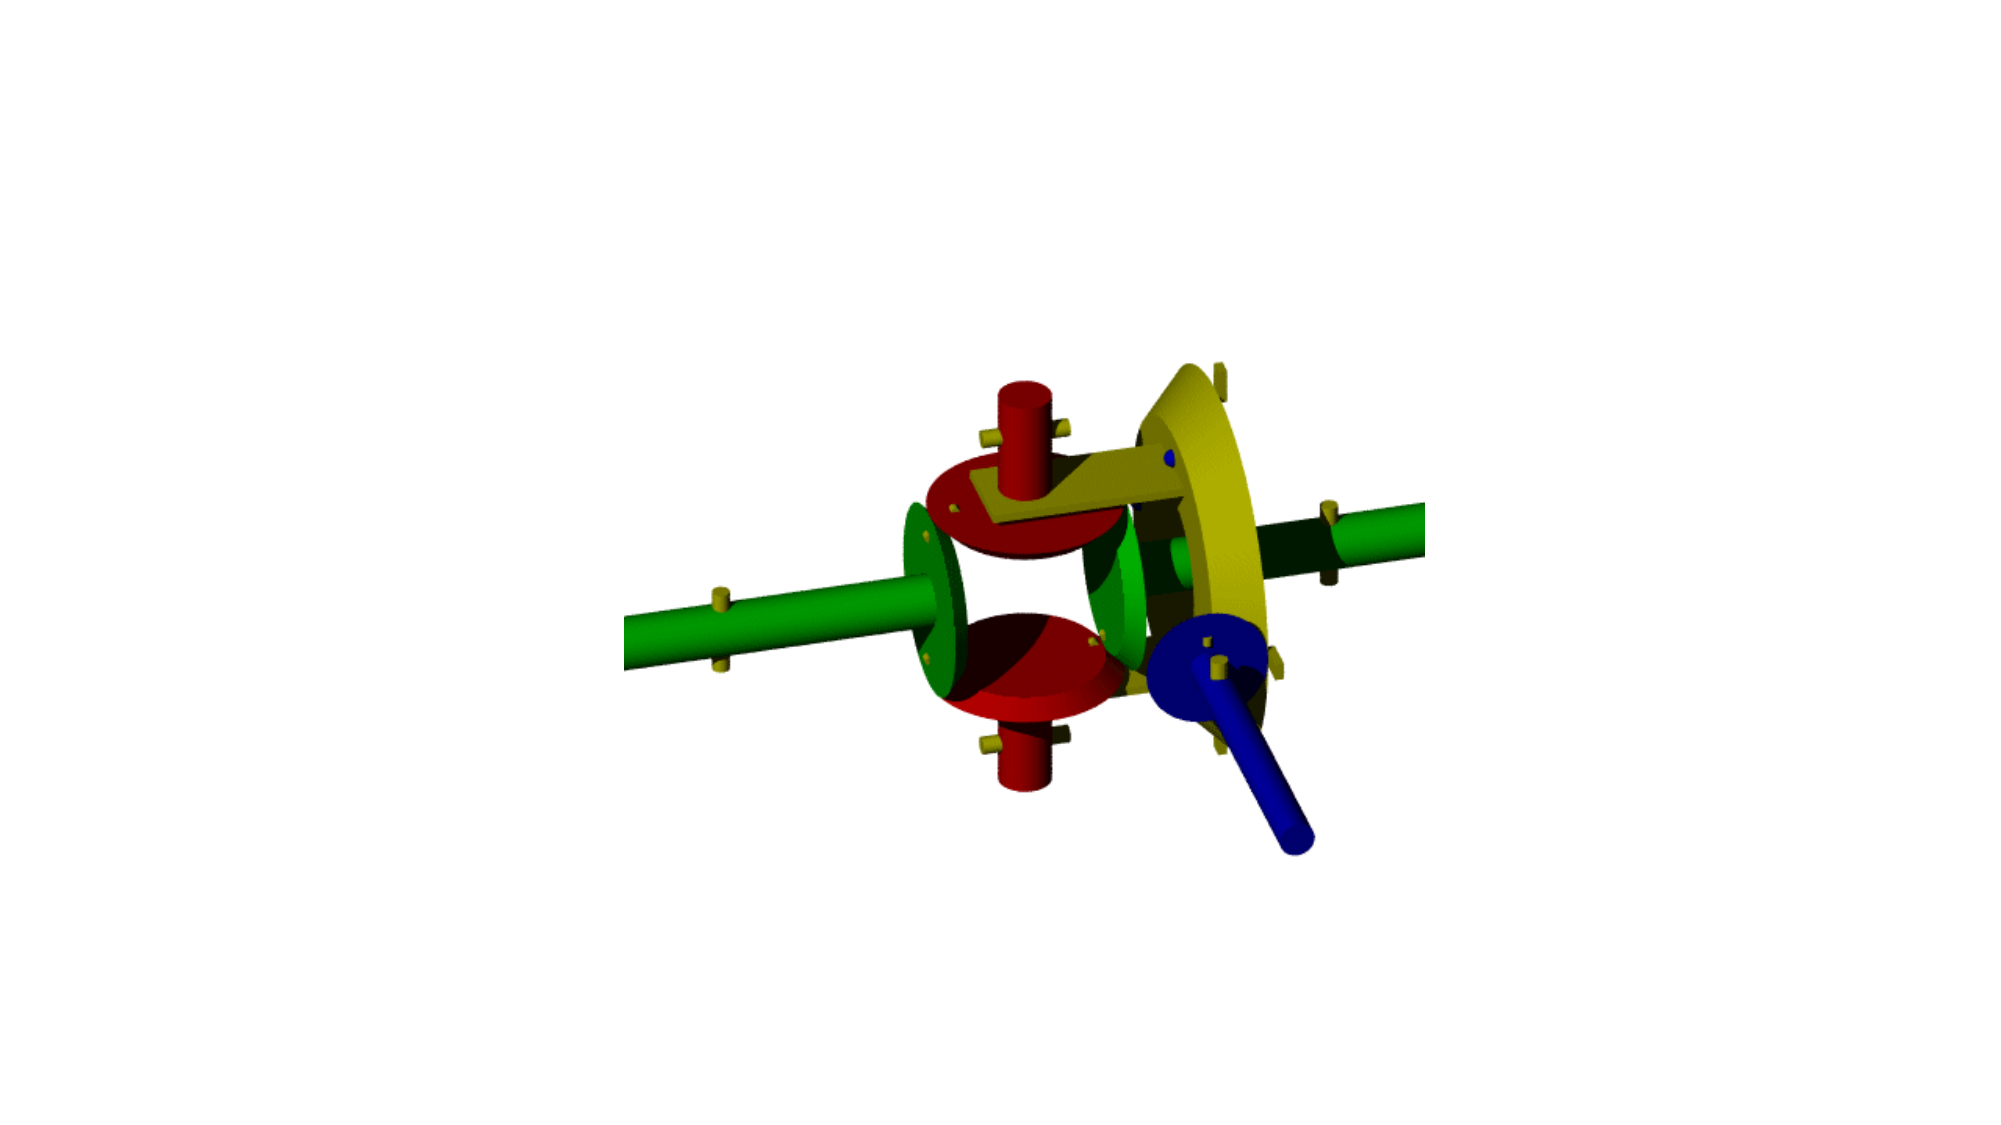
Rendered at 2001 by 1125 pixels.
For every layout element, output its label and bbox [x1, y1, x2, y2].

picture [624, 287, 1425, 888]
